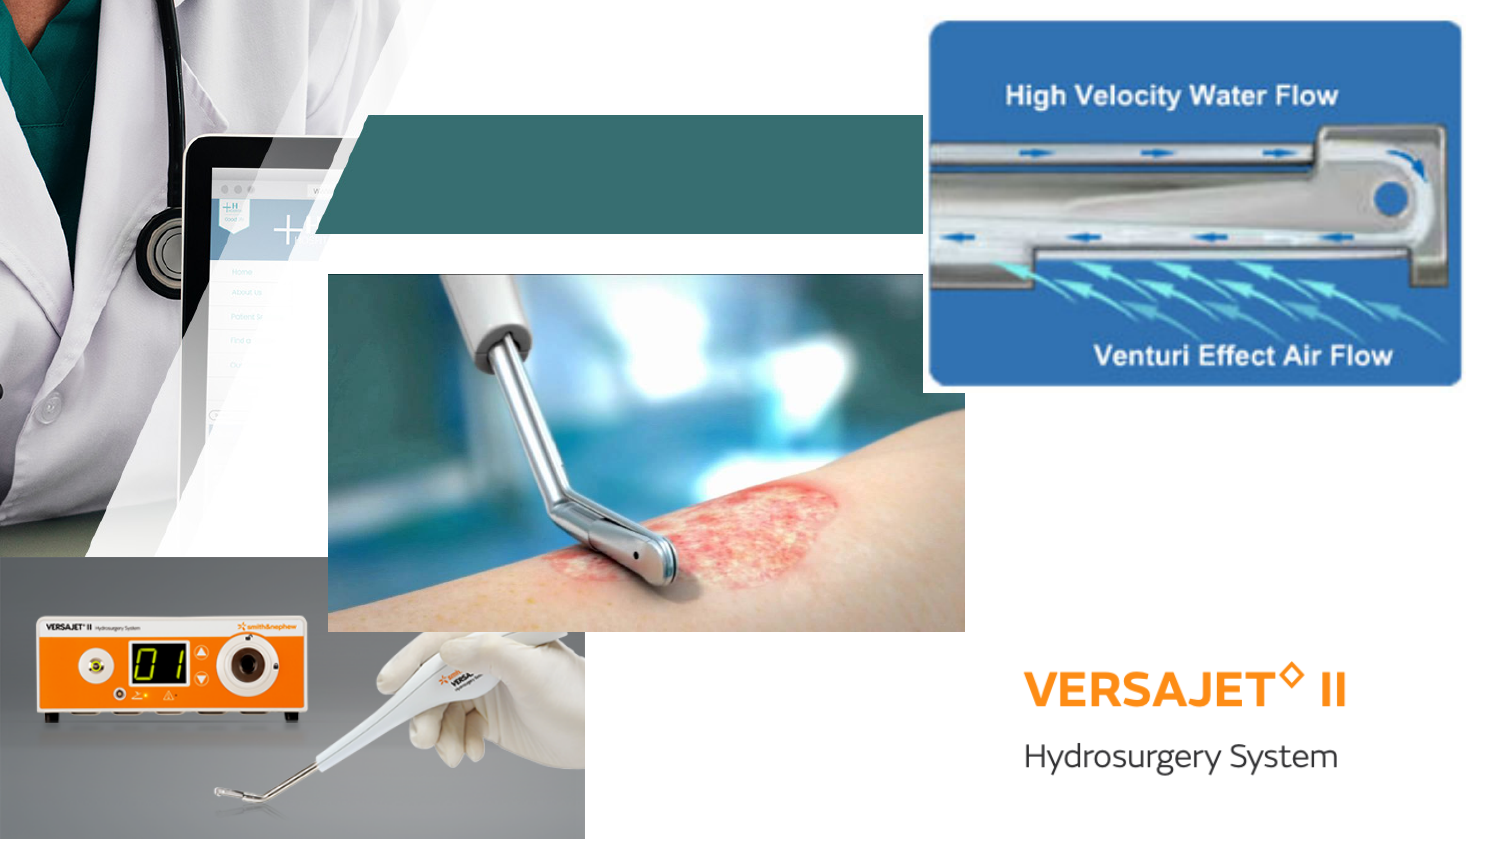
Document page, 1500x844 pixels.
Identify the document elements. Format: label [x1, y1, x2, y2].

list [1004, 660, 1385, 782]
picture [0, 0, 1500, 844]
